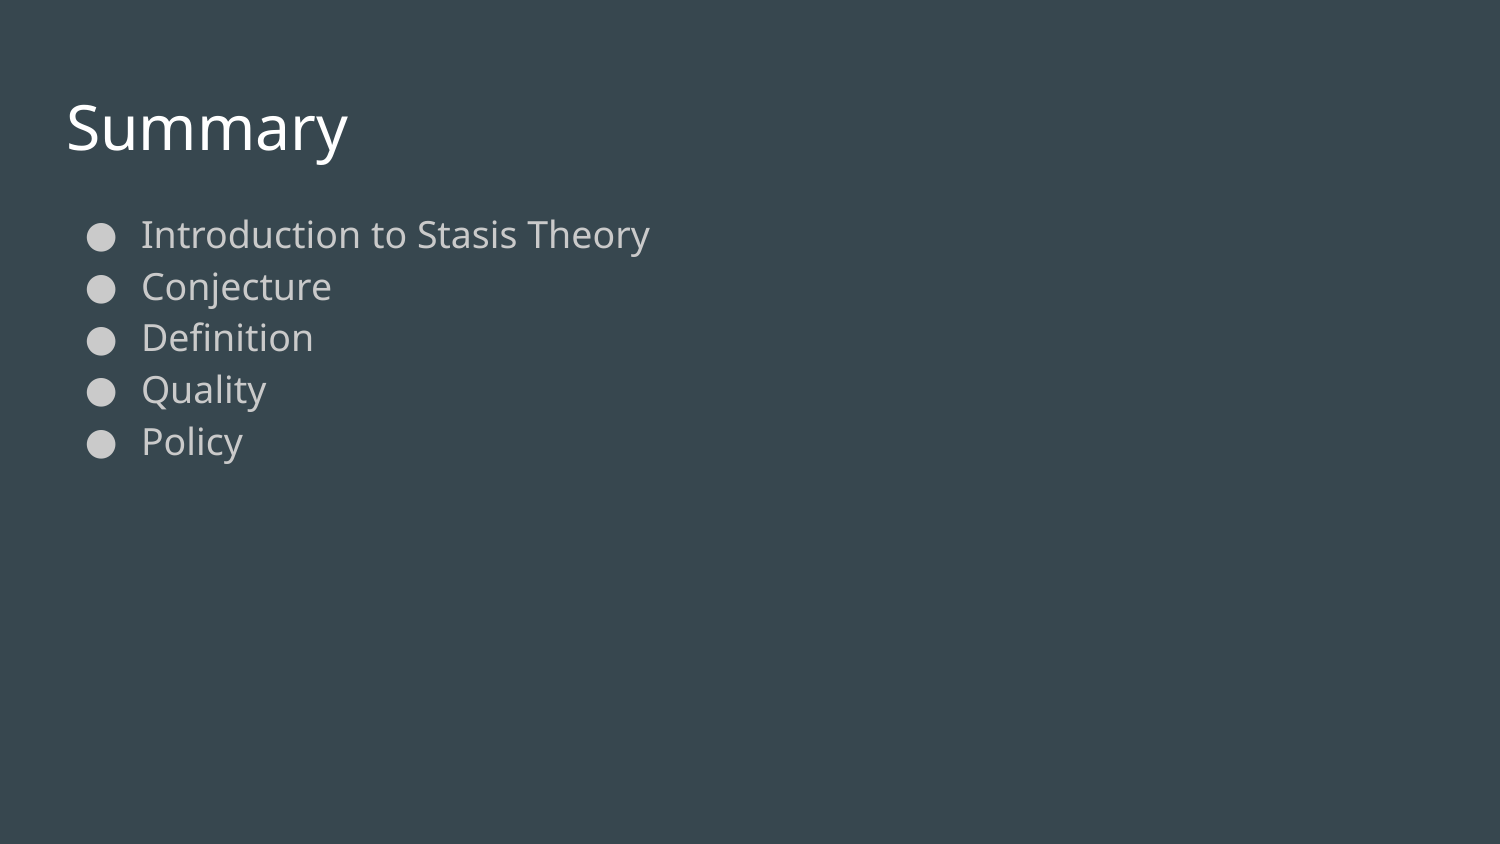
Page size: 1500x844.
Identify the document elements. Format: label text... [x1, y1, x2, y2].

list Introduction to Stasis Theory Conjecture Definition Quality Policy [51, 189, 1449, 750]
title Summary [51, 72, 1449, 167]
